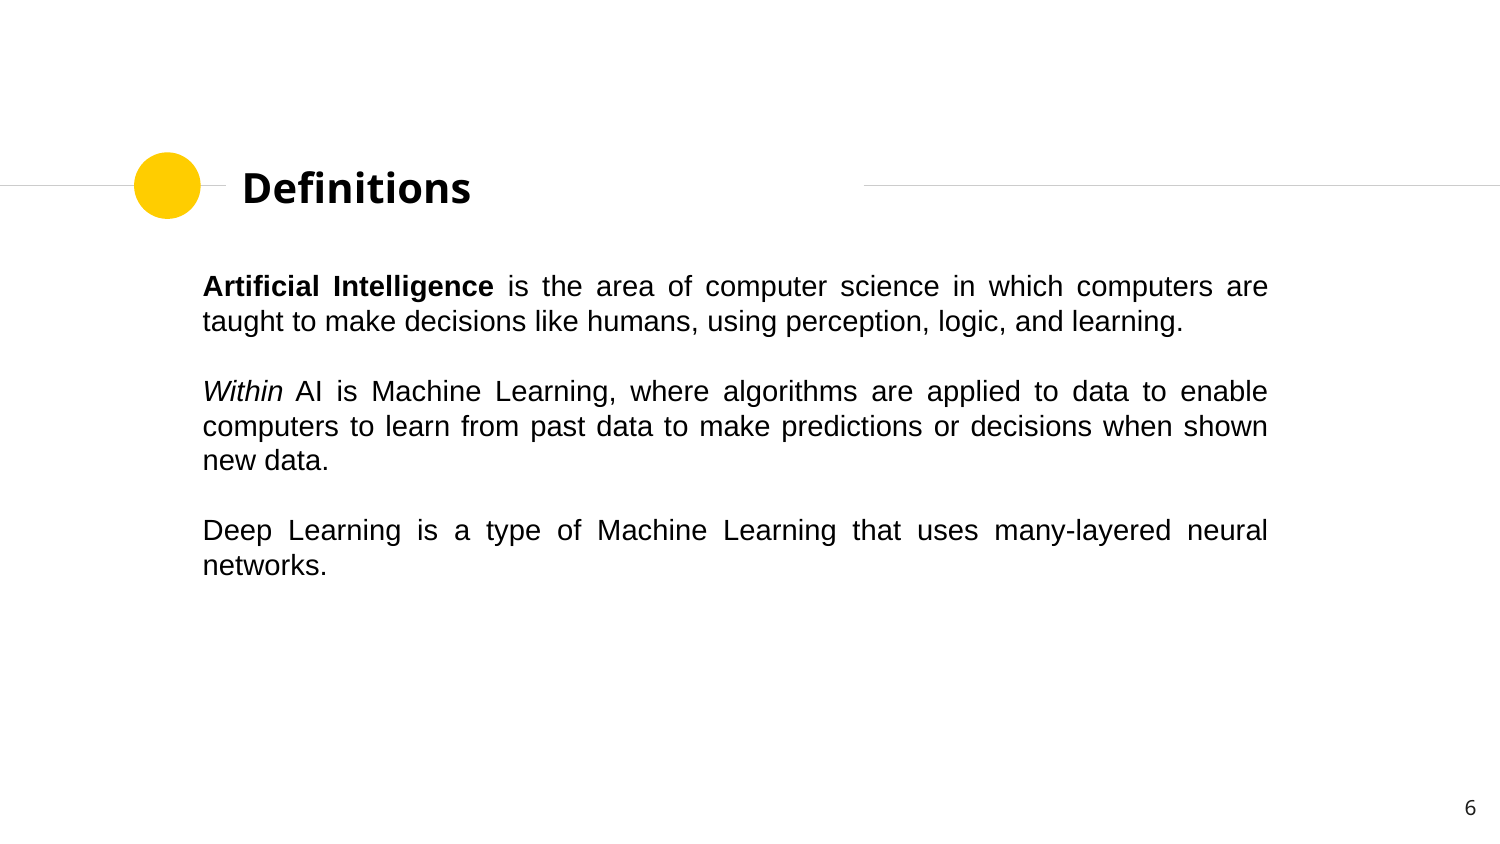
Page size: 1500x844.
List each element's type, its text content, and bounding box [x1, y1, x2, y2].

slide_number ‹#› [1401, 779, 1492, 844]
title Definitions [226, 151, 863, 223]
text_box Artificial Intelligence is the area of computer science in which computers are taught to make decisions like humans, using perception, logic, and learning. Within AI is Machine Learning, where algorithms are applied to data to enable computers to learn from past data to make predictions or decisions when shown new data. Deep Learning is a type of Machine Learning that uses many-layered neural networks. [187, 251, 1285, 744]
